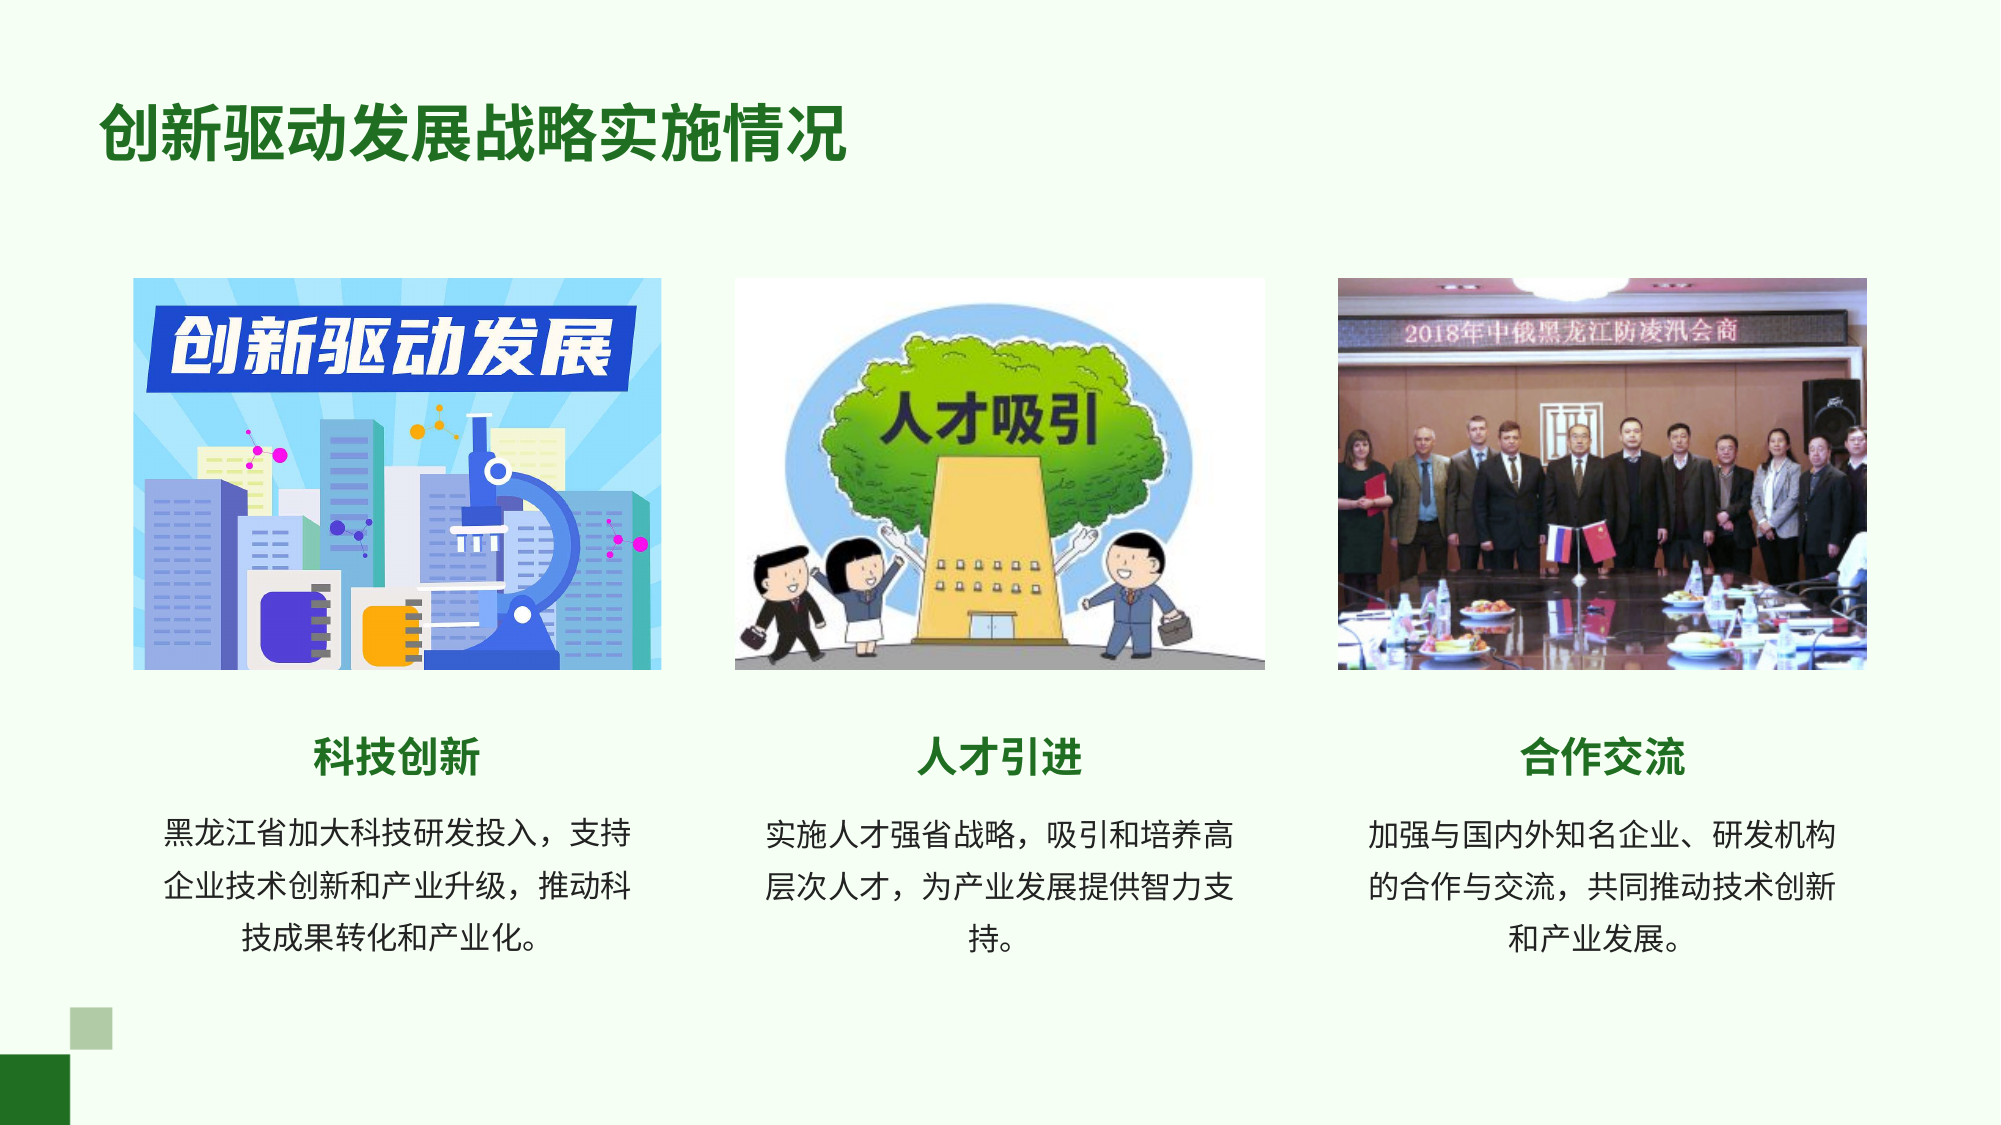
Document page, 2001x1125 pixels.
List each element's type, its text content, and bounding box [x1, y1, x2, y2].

text_box 合作交流 [1352, 710, 1853, 791]
text_box 创新驱动发展战略实施情况 [78, 43, 1922, 189]
text_box 加强与国内外知名企业、研发机构的合作与交流，共同推动技术创新和产业发展。 [1352, 794, 1853, 999]
text_box 人才引进 [750, 710, 1250, 791]
picture [0, 0, 2001, 1125]
text_box 科技创新 [147, 710, 648, 791]
text_box 实施人才强省战略，吸引和培养高层次人才，为产业发展提供智力支持。 [750, 794, 1250, 999]
text_box 黑龙江省加大科技研发投入，支持企业技术创新和产业升级，推动科技成果转化和产业化。 [147, 793, 648, 998]
